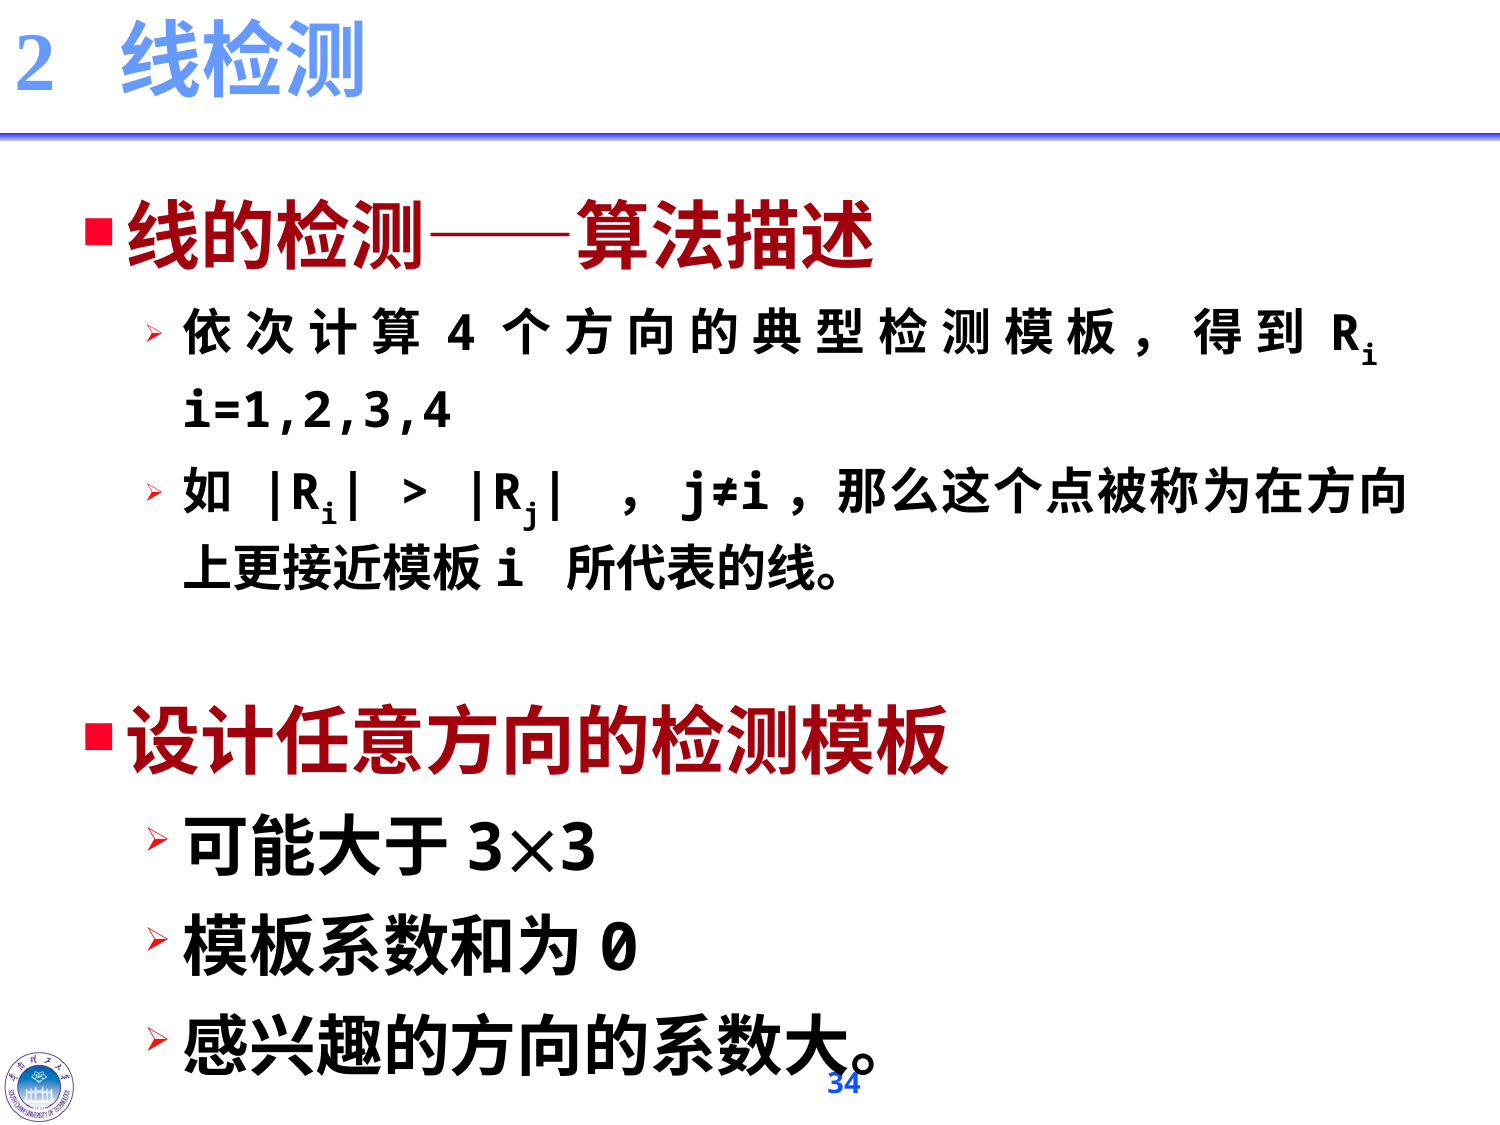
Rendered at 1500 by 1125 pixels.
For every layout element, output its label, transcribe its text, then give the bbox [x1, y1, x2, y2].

list 线的检测——算法描述 依次计算4个方向的典型检测模板，得到Ri i=1,2,3,4 如 |Ri| > |Rj| ，j≠i，那么这个点被称为在方向上更接近模板i 所代表的线。 设计任意方向的检测模板 可能大于33 模板系数和为0 感兴趣的方向的系数大。 [73, 172, 1425, 949]
title 2 线检测 [0, 9, 1500, 117]
picture [3, 1051, 75, 1123]
